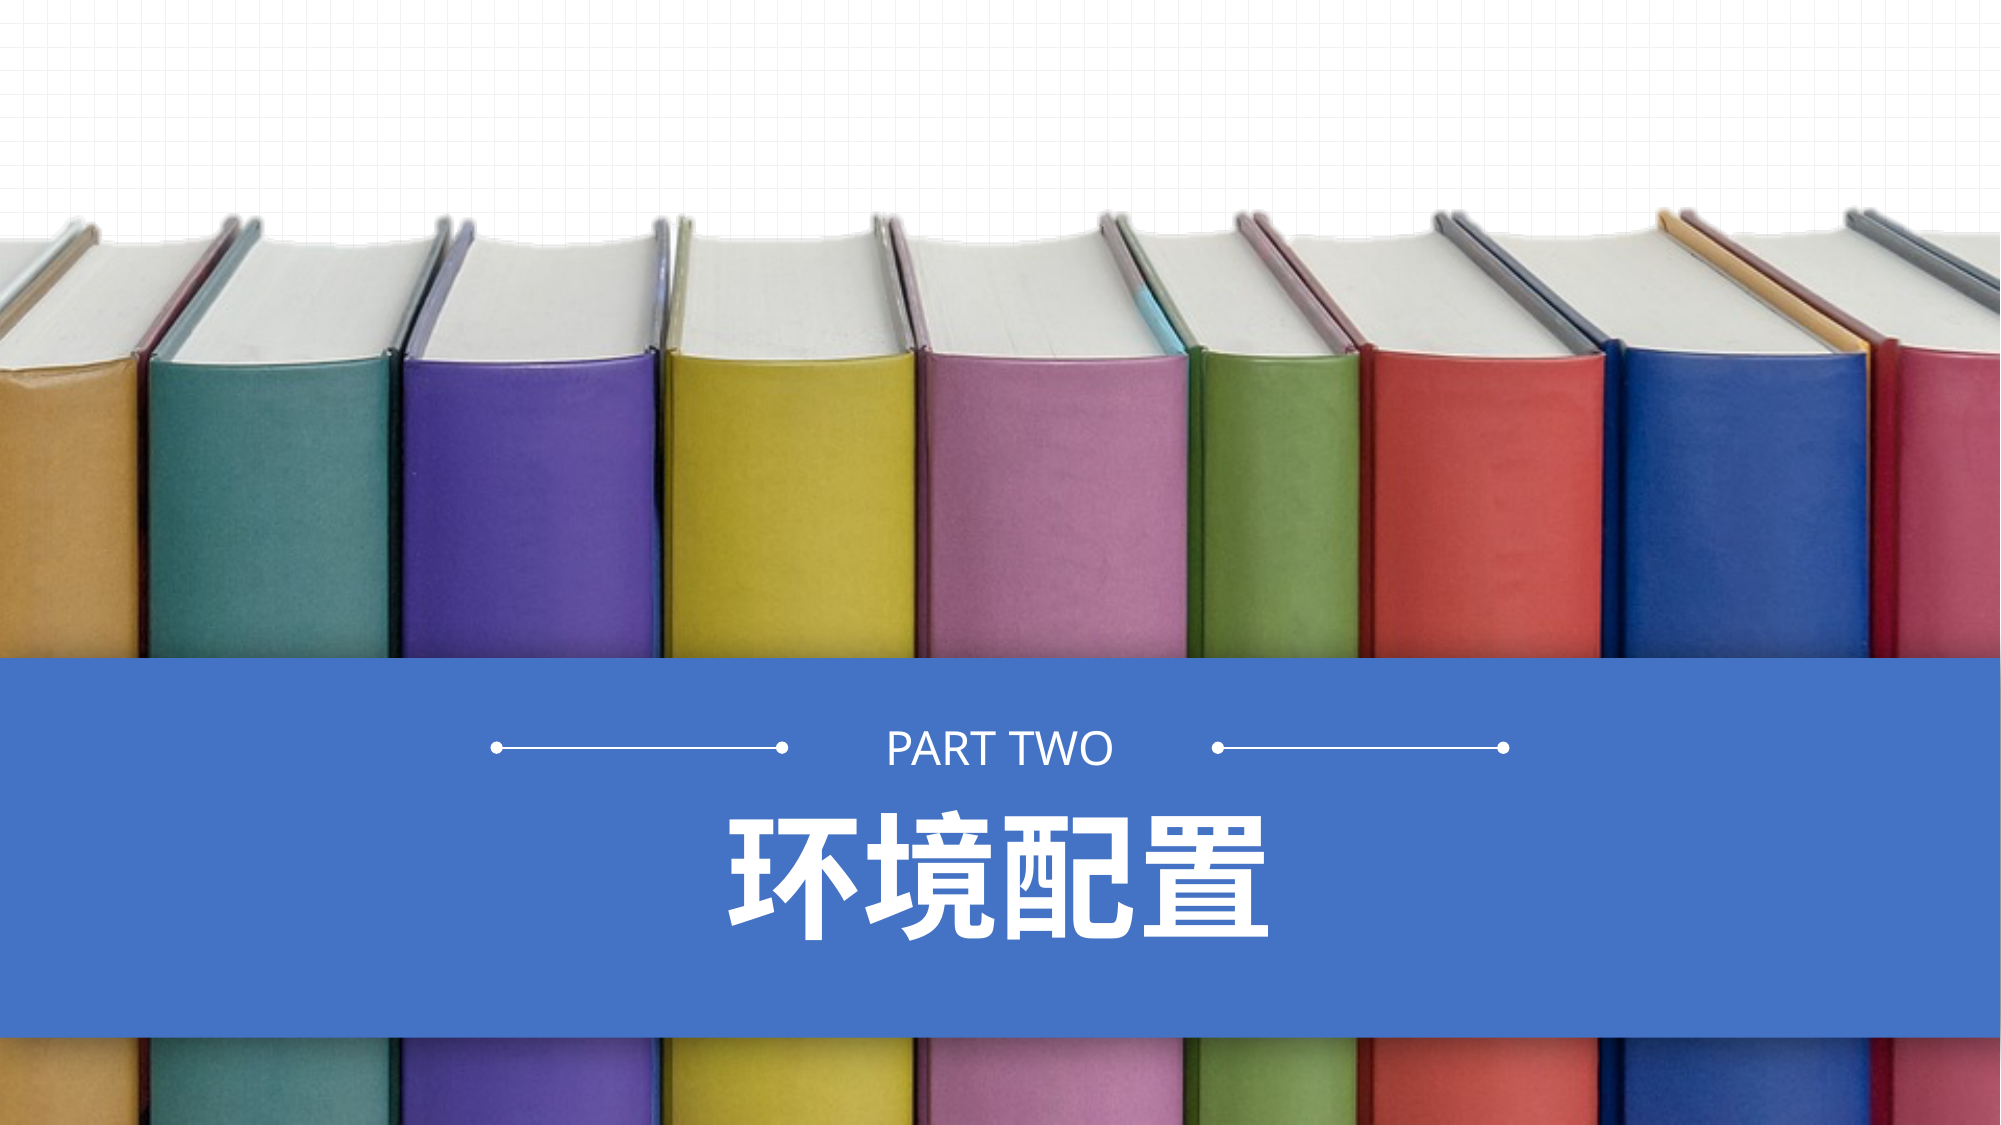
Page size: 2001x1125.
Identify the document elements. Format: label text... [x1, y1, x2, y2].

picture [0, 1038, 2000, 1125]
picture [0, 27, 2000, 658]
list PART TWO [782, 711, 1218, 784]
list 环境配置 [362, 784, 1638, 985]
